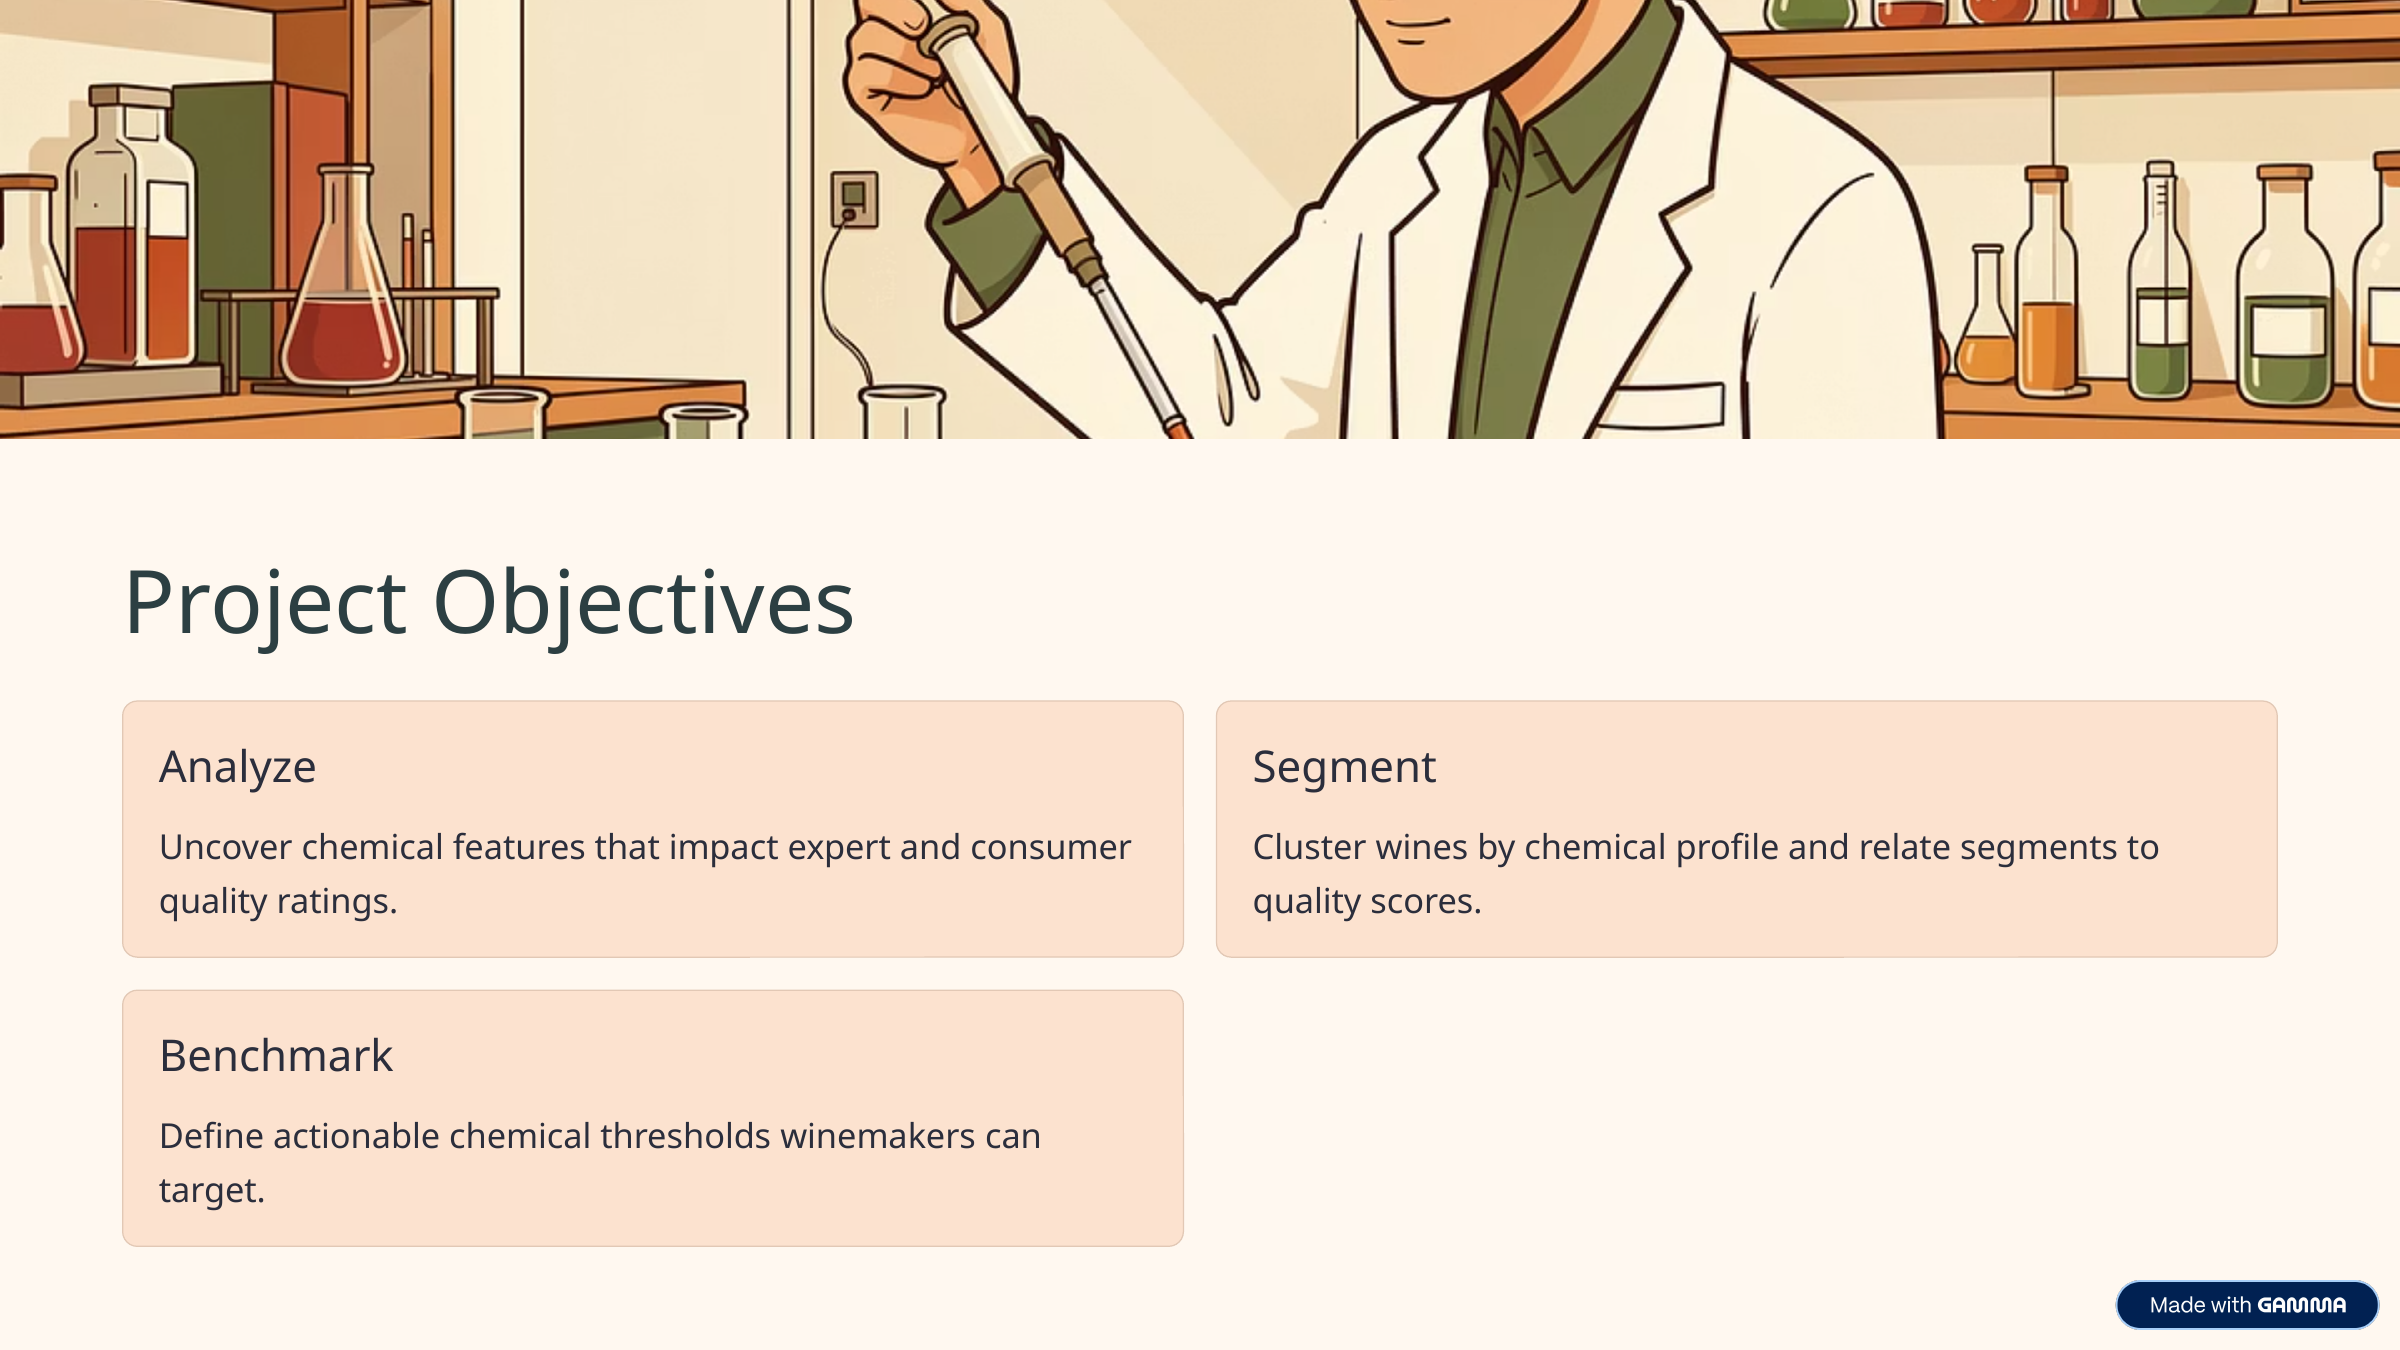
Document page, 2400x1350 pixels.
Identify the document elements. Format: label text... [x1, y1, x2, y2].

text_box Define actionable chemical thresholds winemakers can target. [159, 1101, 1148, 1211]
text_box Project Objectives [122, 541, 1000, 652]
text_box Uncover chemical features that impact expert and consumer quality ratings. [159, 811, 1148, 921]
text_box Cluster wines by chemical profile and relate segments to quality scores. [1252, 811, 2241, 921]
picture [0, 0, 2400, 439]
text_box Benchmark [158, 1026, 598, 1082]
text_box Segment [1252, 737, 1691, 793]
text_box [122, 990, 1184, 1247]
text_box [1216, 700, 2278, 958]
picture [2106, 1271, 2389, 1339]
text_box [122, 700, 1184, 958]
text_box Analyze [158, 737, 598, 793]
